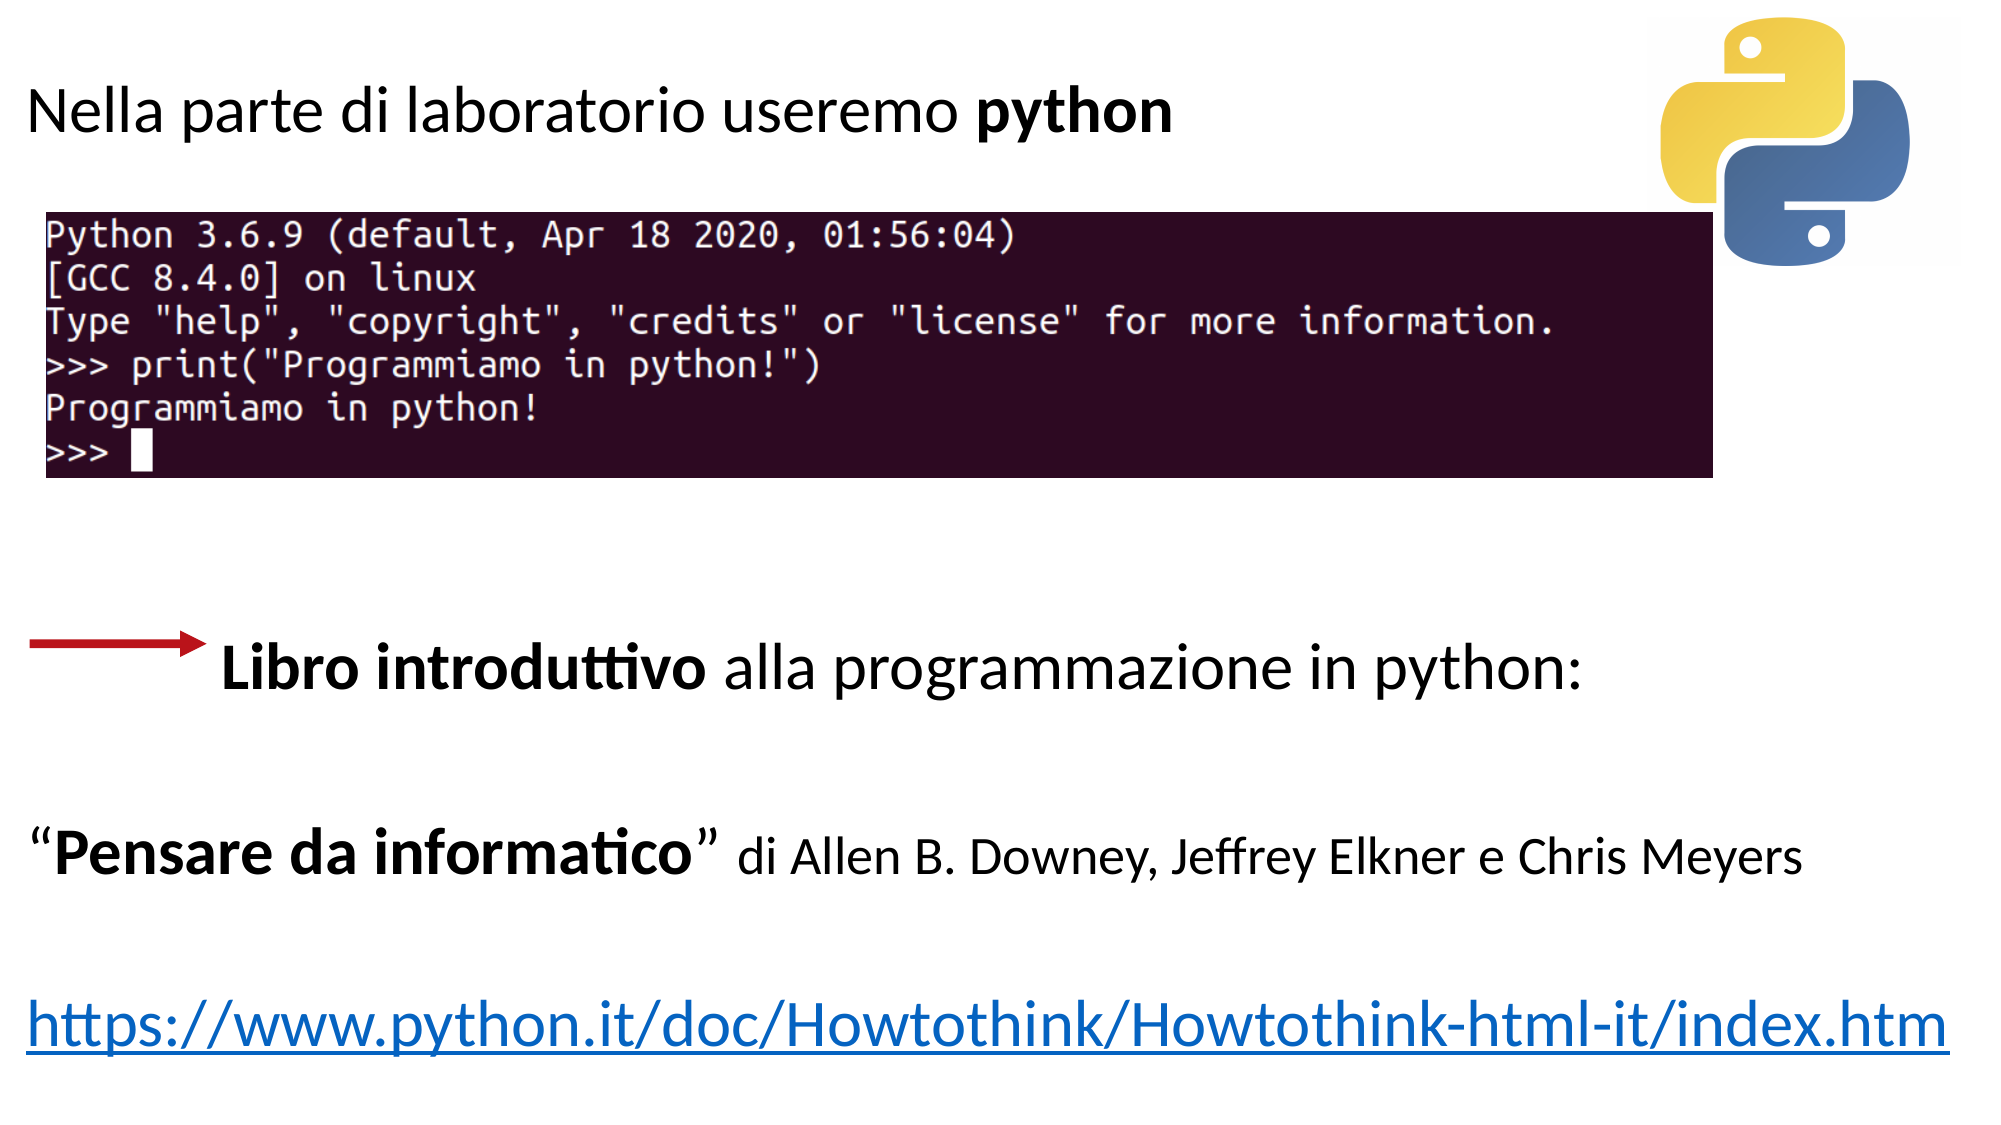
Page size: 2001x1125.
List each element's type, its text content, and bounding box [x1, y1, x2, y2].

text_box Nella parte di laboratorio useremo python Libro introduttivo alla programmazione in python: “Pensare da informatico” di Allen B. Downey, Jeffrey Elkner e Chris Meyers https://www.python.it/doc/Howtothink/Howtothink-html-it/index.htm [11, 67, 2000, 916]
text_box [29, 637, 207, 650]
picture [45, 17, 1961, 479]
